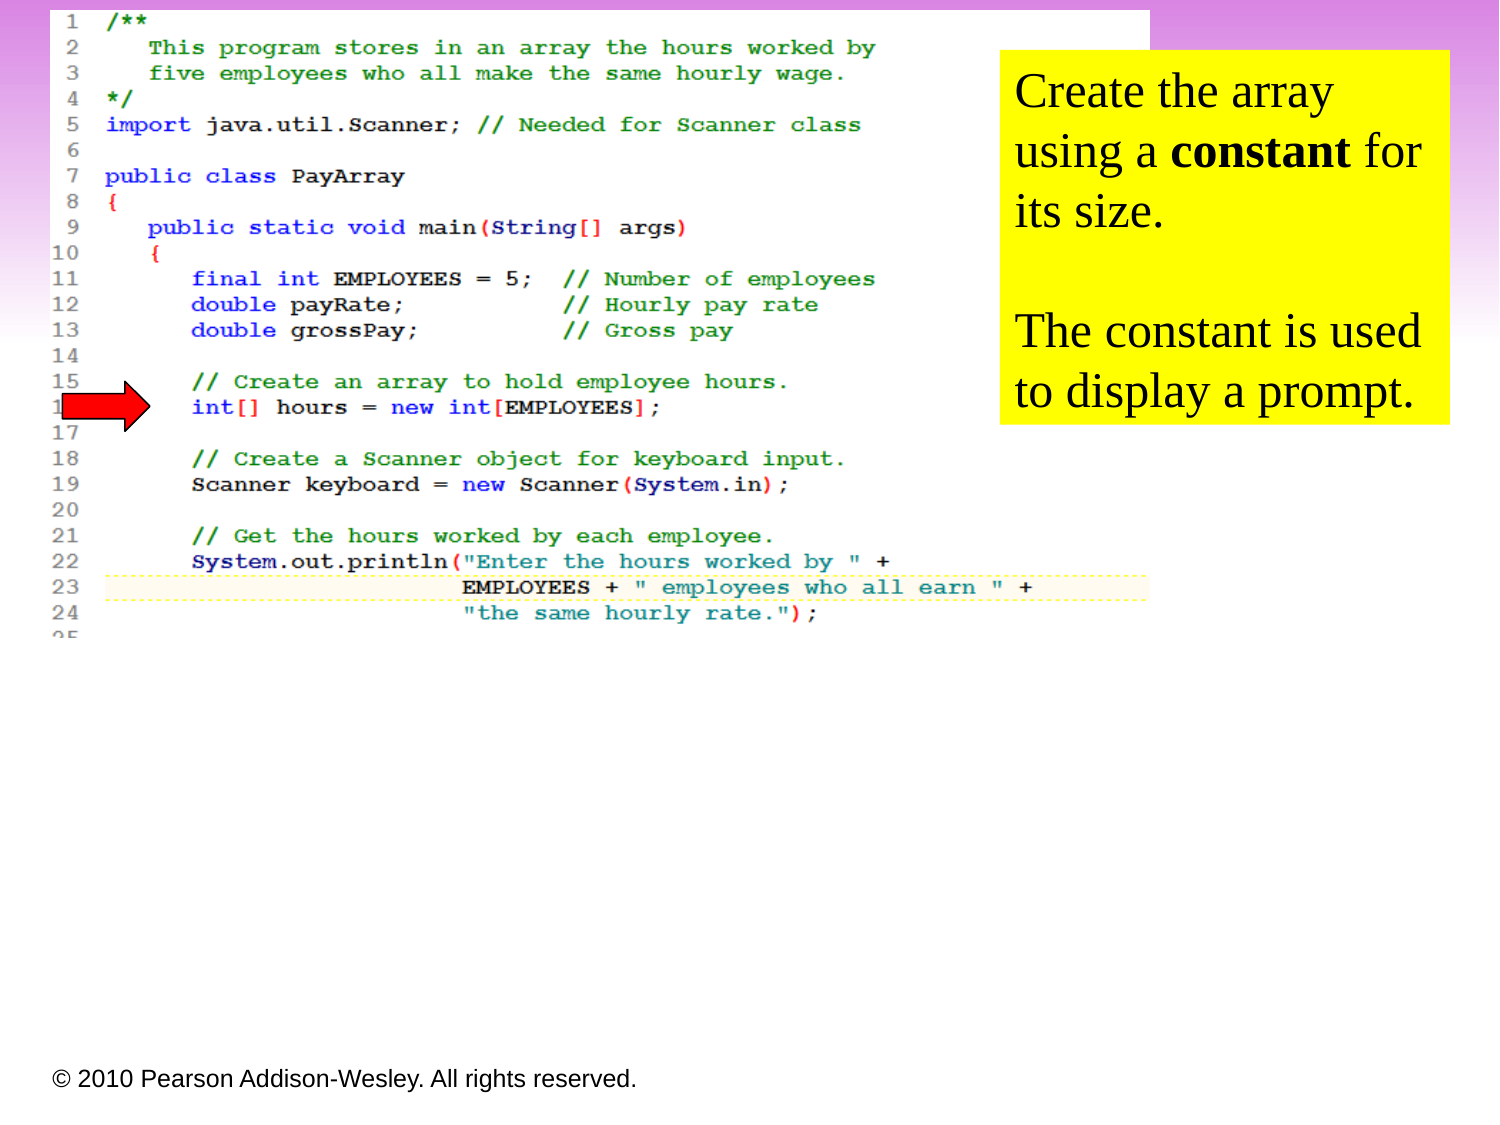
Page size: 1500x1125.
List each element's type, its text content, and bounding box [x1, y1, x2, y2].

picture [49, 10, 1151, 638]
text_box Create the array using a constant for its size. The constant is used to display a prompt. [1154, 49, 1450, 425]
